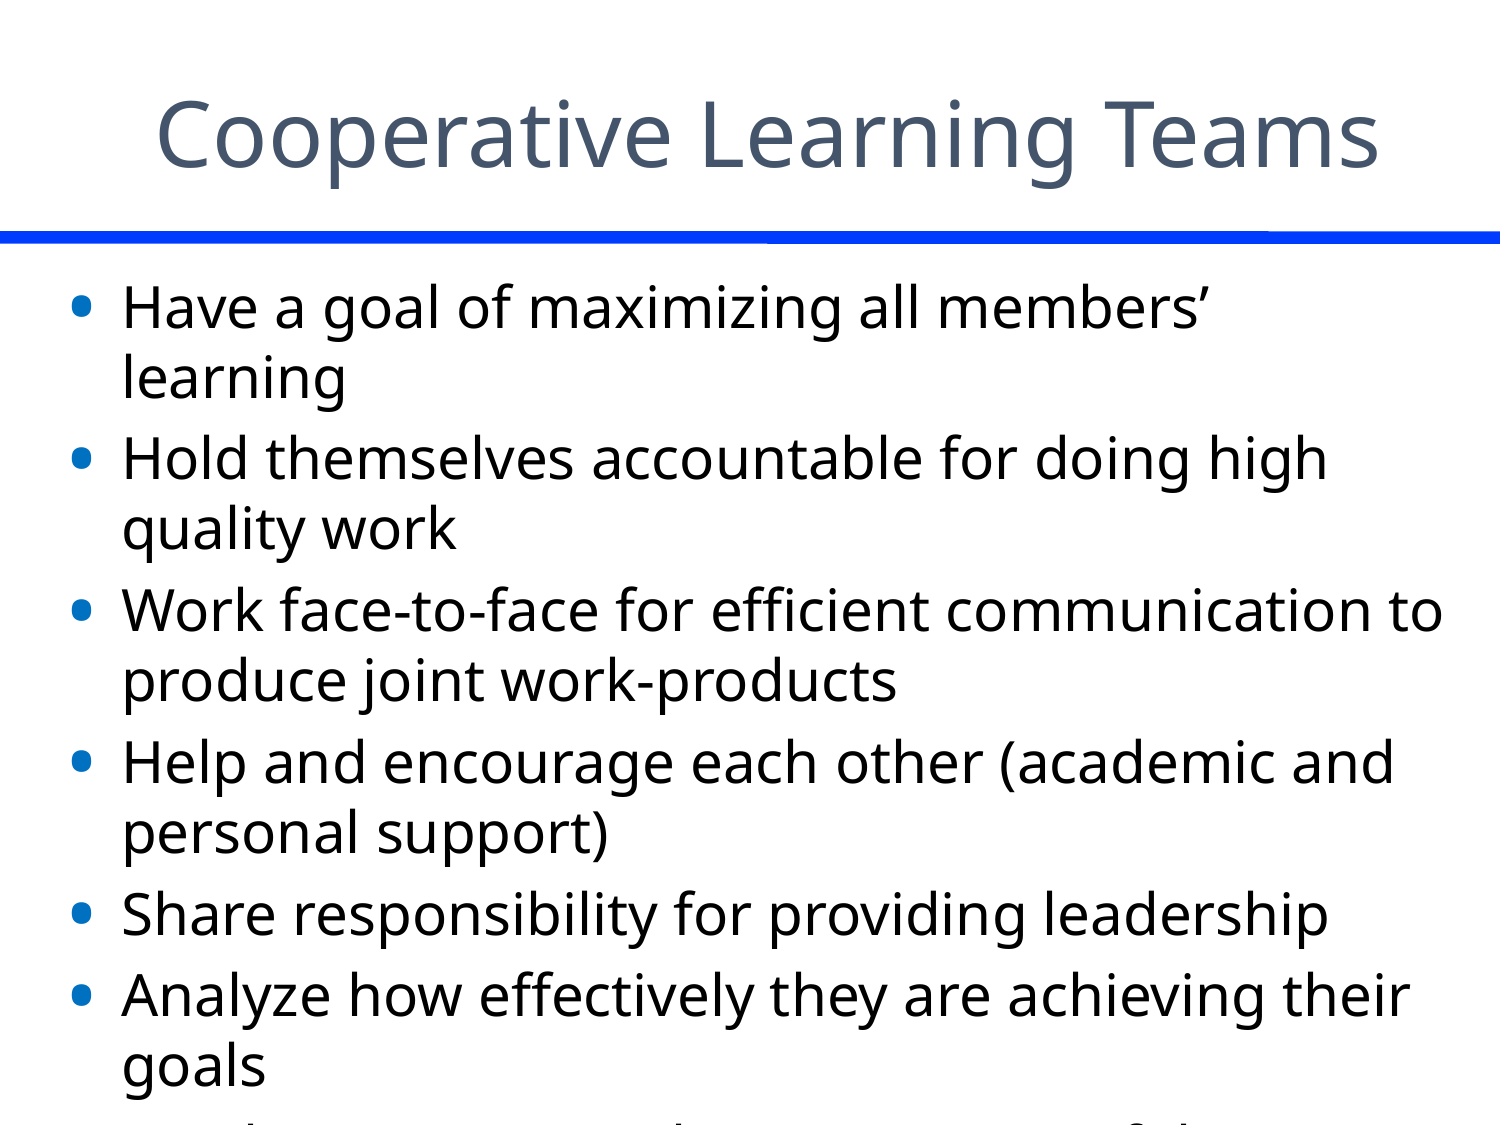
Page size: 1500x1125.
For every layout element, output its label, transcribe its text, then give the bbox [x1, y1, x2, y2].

title Cooperative Learning Teams [75, 37, 1463, 225]
list Have a goal of maximizing all members’ learning Hold themselves accountable for doing high quality work Work face-to-face for efficient communication to produce joint work-products Help and encourage each other (academic and personal support) Share responsibility for providing leadership Analyze how effectively they are achieving their goals Emphasize continual improvement of the teamwork process [49, 262, 1463, 1006]
